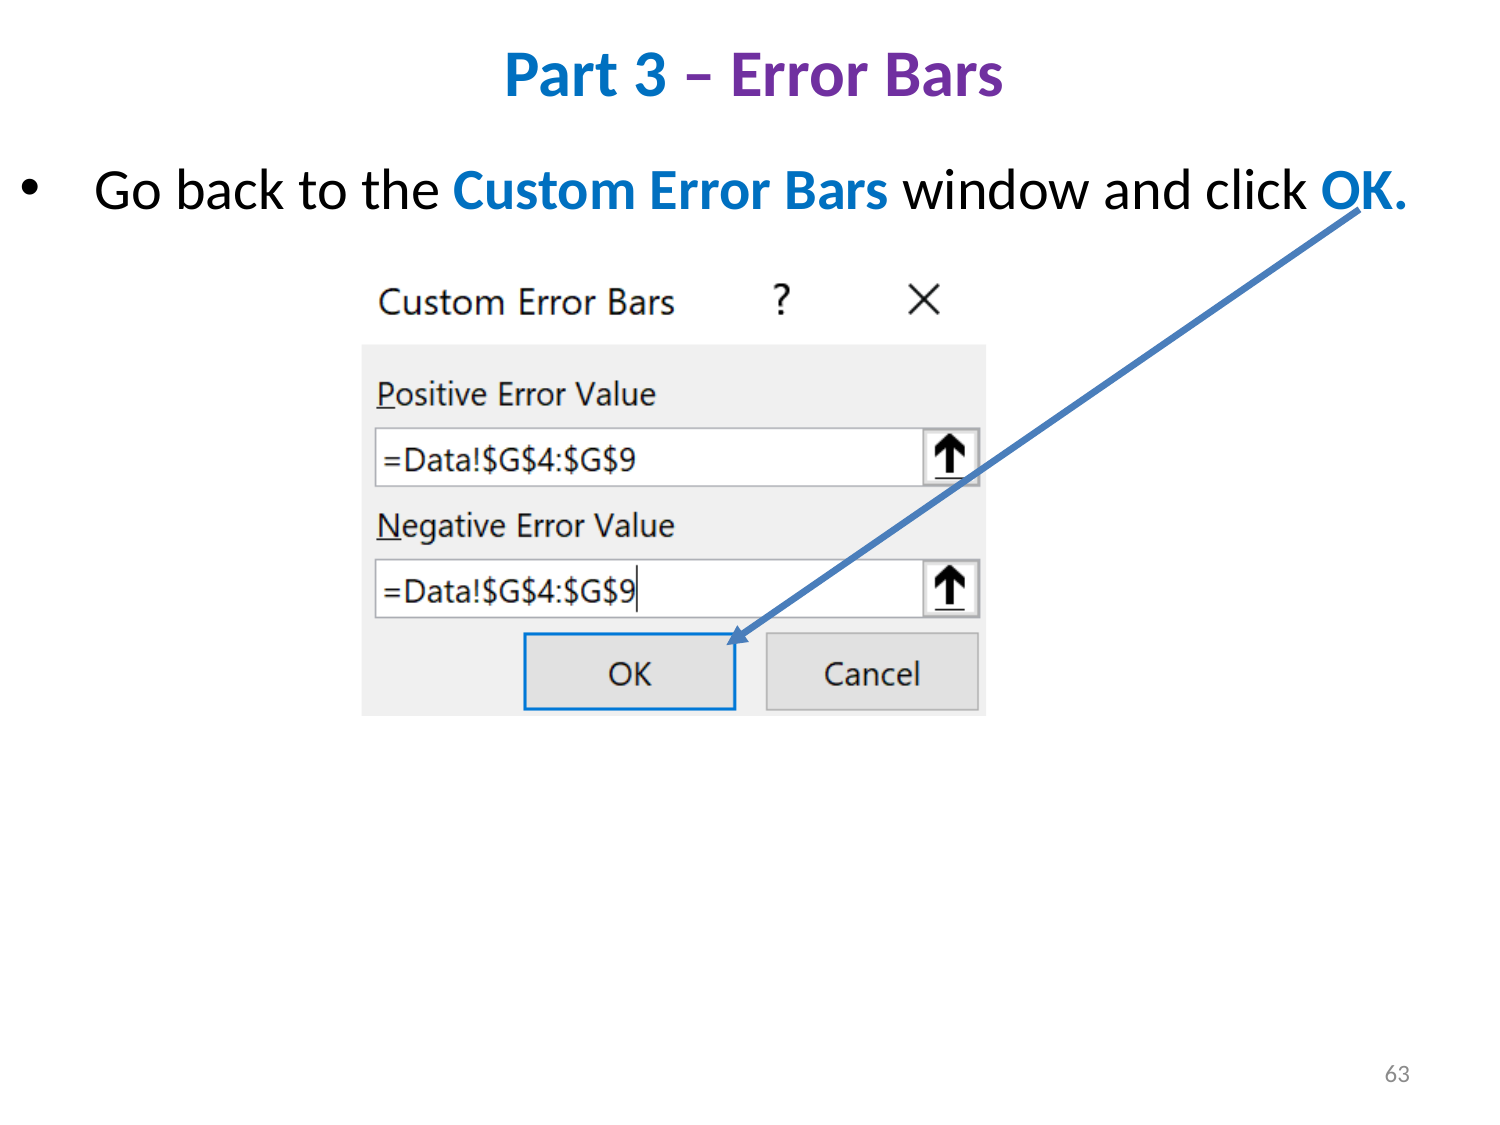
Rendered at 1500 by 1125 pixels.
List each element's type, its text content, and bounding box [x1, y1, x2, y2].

picture [361, 266, 987, 717]
slide_number 63 [1074, 1042, 1425, 1103]
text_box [726, 209, 1360, 646]
text_box Part 3 – Error Bars [79, 0, 1430, 141]
title Go back to the Custom Error Bars window and click OK. [4, 92, 1500, 281]
